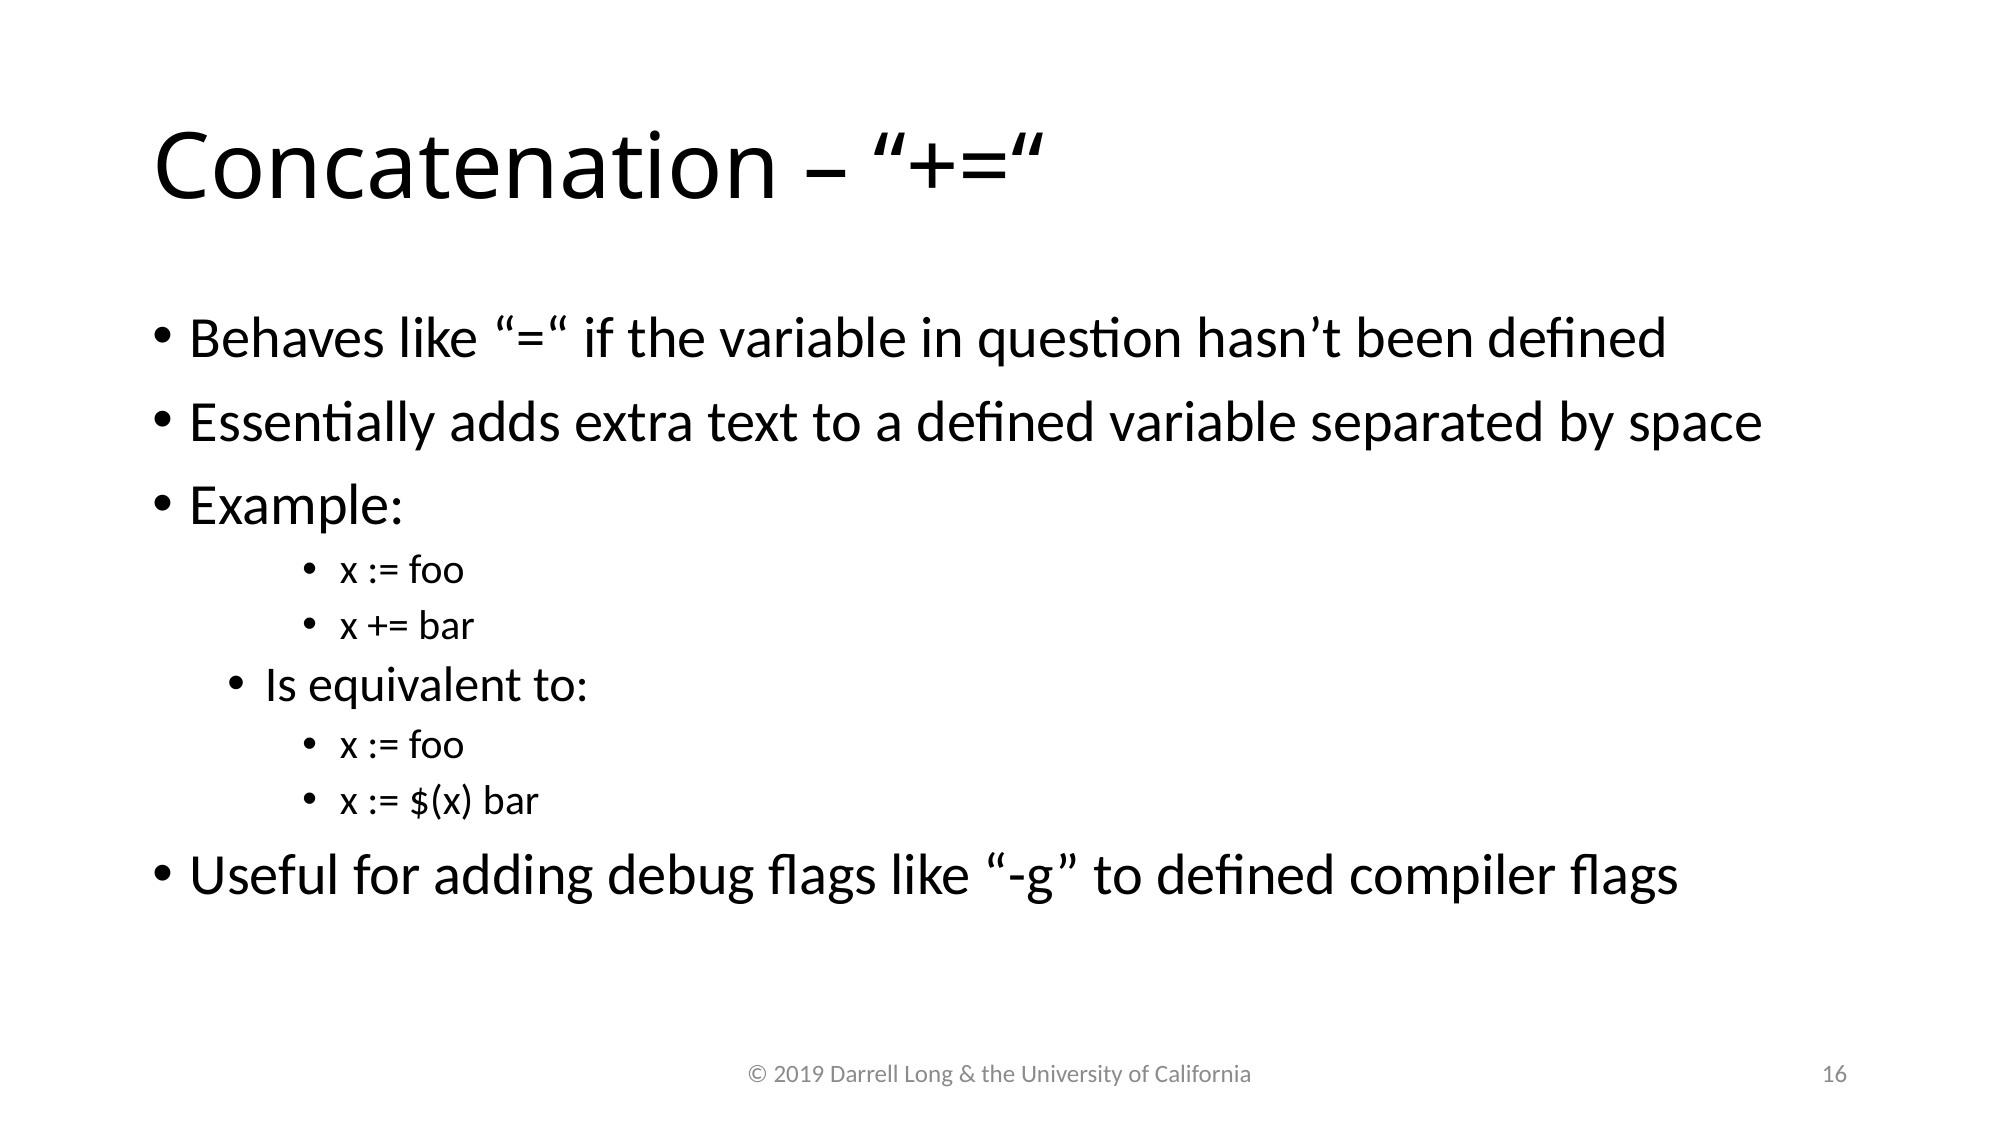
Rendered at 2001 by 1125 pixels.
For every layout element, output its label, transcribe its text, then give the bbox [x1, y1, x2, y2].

title Concatenation – “+=“ [137, 59, 1863, 278]
footer © 2019 Darrell Long & the University of California [662, 1042, 1338, 1103]
list Behaves like “=“ if the variable in question hasn’t been defined Essentially adds extra text to a defined variable separated by space Example: x := foo x += bar Is equivalent to: x := foo x := $(x) bar Useful for adding debug flags like “-g” to defined compiler flags [137, 299, 1863, 1014]
slide_number 16 [1412, 1042, 1863, 1103]
